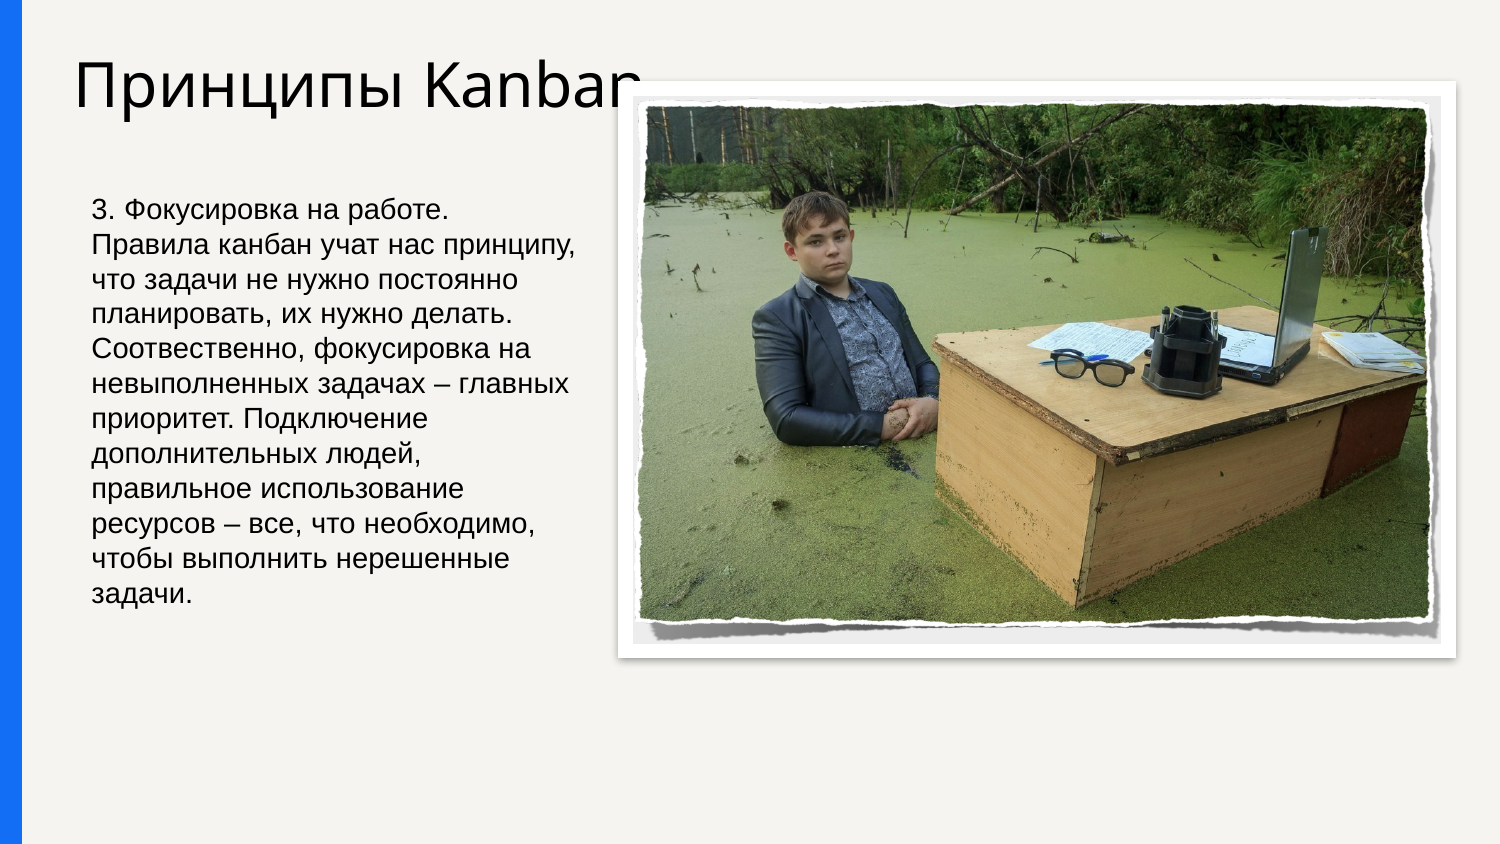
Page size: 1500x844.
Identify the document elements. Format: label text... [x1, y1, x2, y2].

picture [632, 95, 1442, 644]
text_box 3. Фокусировка на работе. Правила канбан учат нас принципу, что задачи не нужно постоянно планировать, их нужно делать. Соотвественно, фокусировка на невыполненных задачах – главных приоритет. Подключение дополнительных людей, правильное использование ресурсов – все, что необходимо, чтобы выполнить нерешенные задачи. [76, 182, 602, 617]
text_box [0, 0, 22, 844]
title Принципы Kanban [59, 29, 1053, 183]
